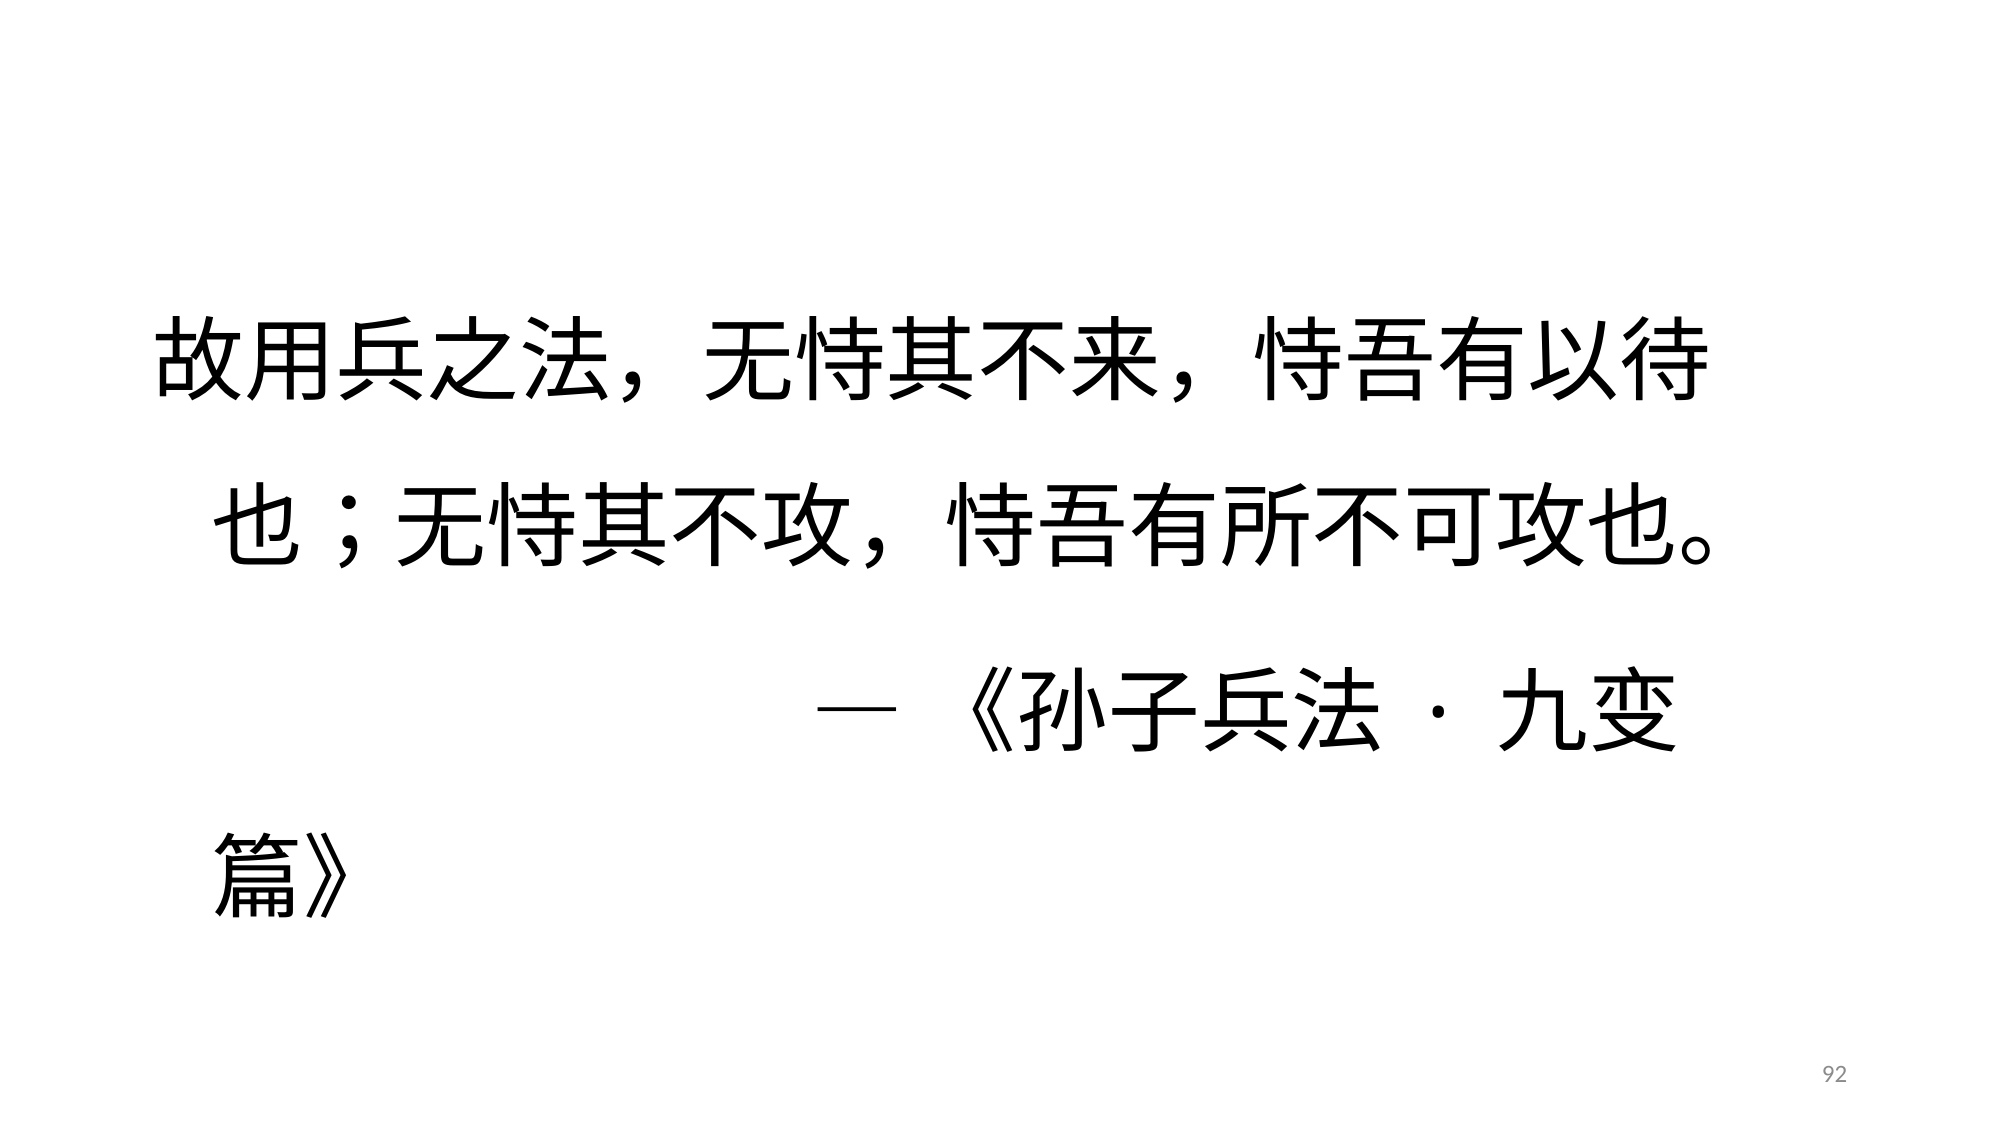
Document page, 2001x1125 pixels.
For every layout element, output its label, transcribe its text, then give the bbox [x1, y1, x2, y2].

slide_number 92 [1412, 1042, 1863, 1103]
list 故用兵之法，无恃其不来，恃吾有以待也；无恃其不攻，恃吾有所不可攻也。 —《孙子兵法 · 九变篇》 [137, 239, 1863, 1014]
